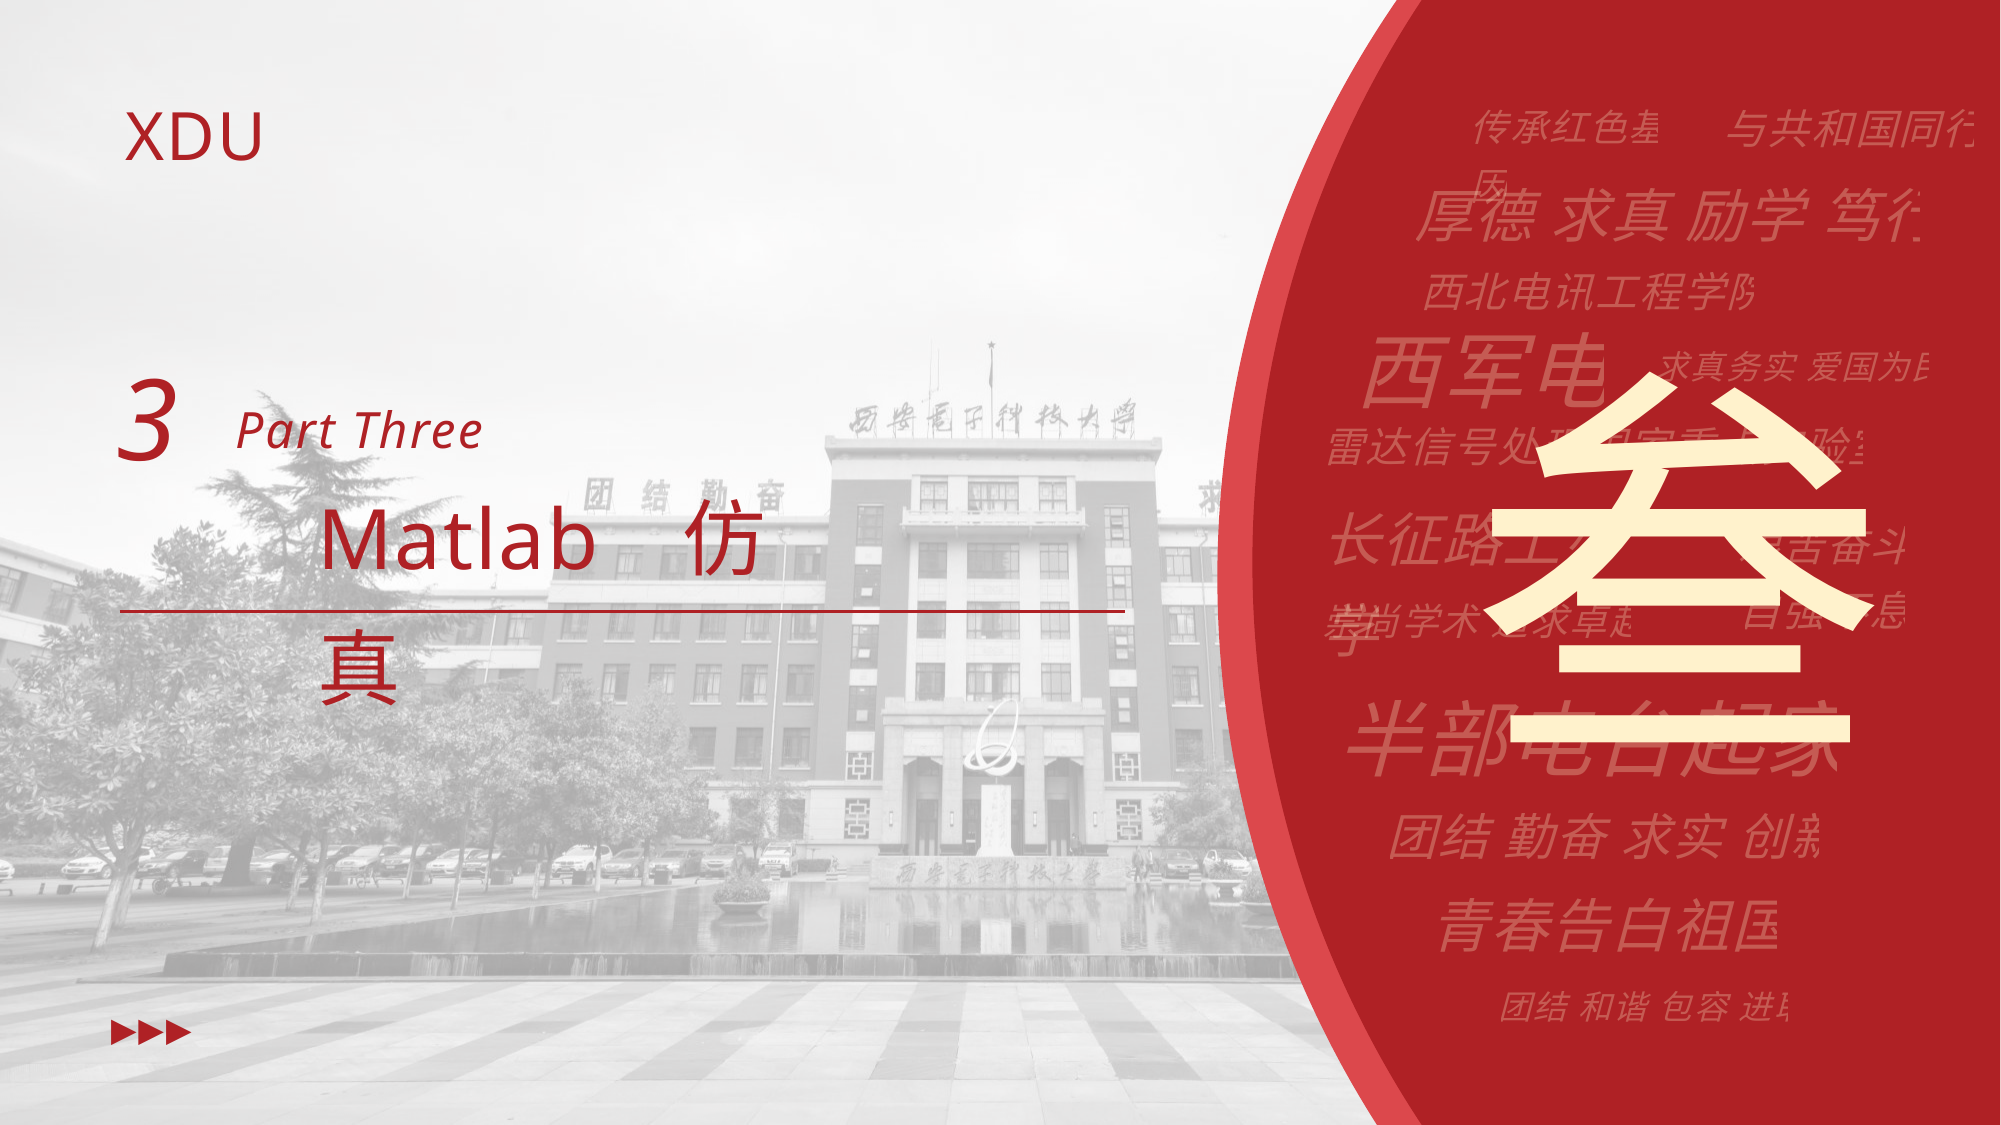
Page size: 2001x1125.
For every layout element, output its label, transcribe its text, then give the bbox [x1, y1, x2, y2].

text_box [96, 300, 1126, 612]
text_box 叁 [1455, 300, 1902, 815]
